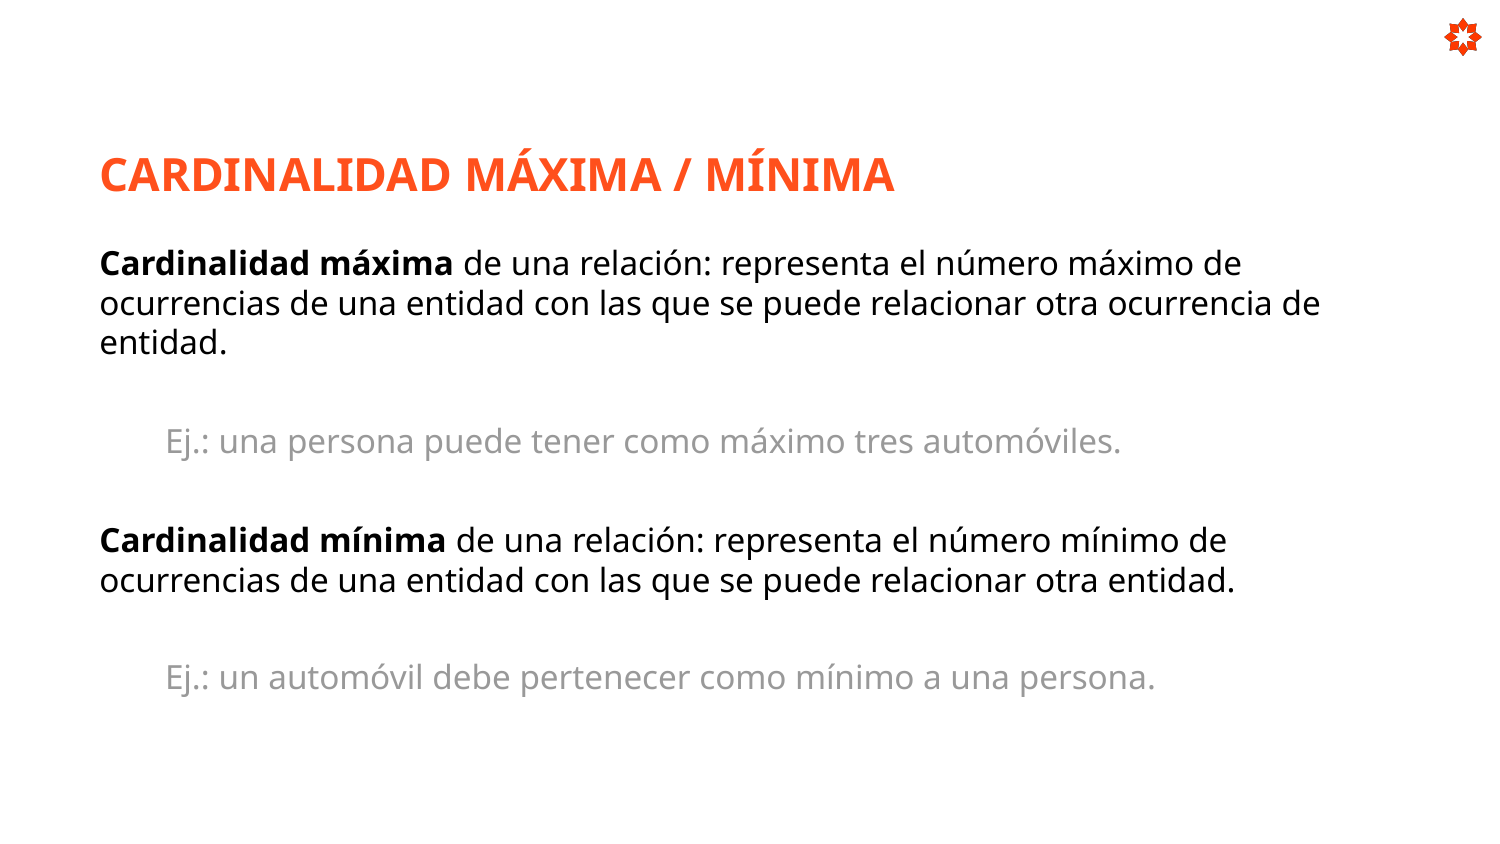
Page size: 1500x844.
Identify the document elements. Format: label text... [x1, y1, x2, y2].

title CARDINALIDAD MÁXIMA / MÍNIMA [84, 96, 1216, 216]
picture [1444, 18, 1482, 56]
text_box Cardinalidad máxima de una relación: representa el número máximo de ocurrencias de una entidad con las que se puede relacionar otra ocurrencia de entidad. Ej.: una persona puede tener como máximo tres automóviles. Cardinalidad mínima de una relación: representa el número mínimo de ocurrencias de una entidad con las que se puede relacionar otra entidad. Ej.: un automóvil debe pertenecer como mínimo a una persona. [84, 226, 1368, 346]
